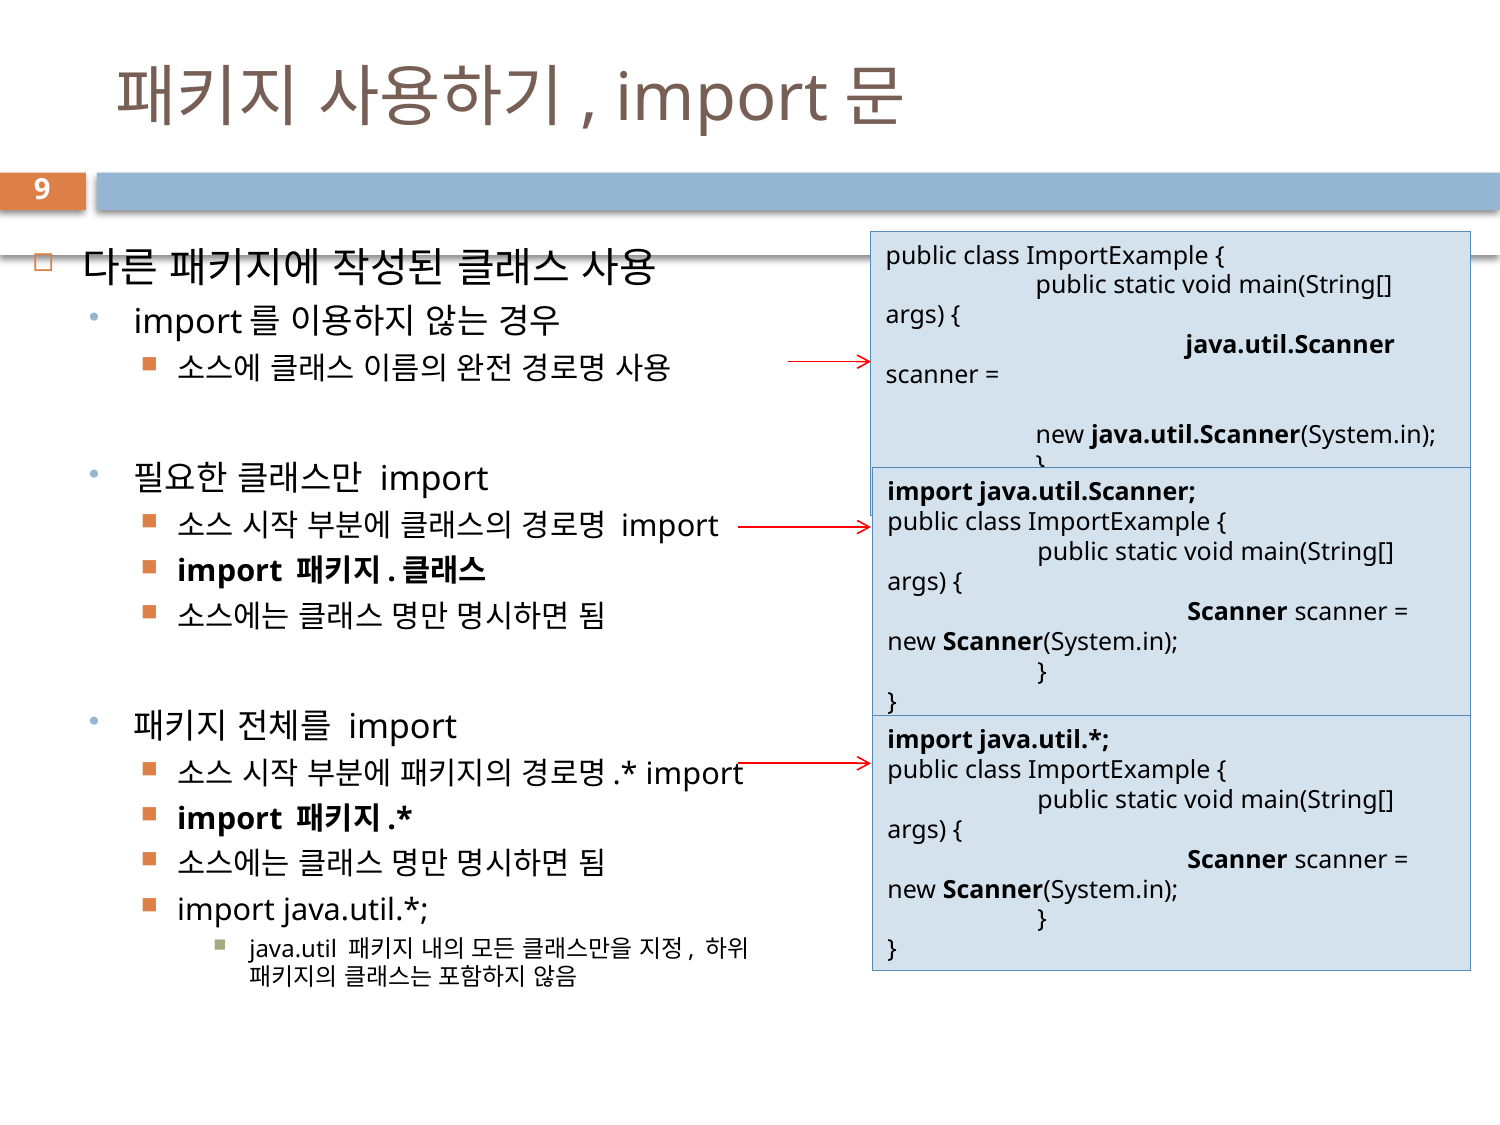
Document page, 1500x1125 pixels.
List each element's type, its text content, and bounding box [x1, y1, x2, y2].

title 패키지 사용하기, import문 [100, 37, 1438, 149]
text_box import java.util.*; public class ImportExample { public static void main(String[] args) { Scanner scanner = new Scanner(System.in); } } [872, 715, 1471, 971]
text_box import java.util.Scanner; public class ImportExample { public static void main(String[] args) { Scanner scanner = new Scanner(System.in); } } [872, 467, 1471, 715]
slide_number 9 [0, 170, 87, 211]
text_box public class ImportExample { public static void main(String[] args) { java.util.Scanner scanner = new java.util.Scanner(System.in); } } [870, 231, 1471, 516]
list 다른 패키지에 작성된 클래스 사용 import를 이용하지 않는 경우 소스에 클래스 이름의 완전 경로명 사용 필요한 클래스만 import 소스 시작 부분에 클래스의 경로명 import import 패키지.클래스 소스에는 클래스 명만 명시하면 됨 패키지 전체를 import 소스 시작 부분에 패키지의 경로명.* import import 패키지.* 소스에는 클래스 명만 명시하면 됨 import java.util.*; java.util 패키지 내의 모든 클래스만을 지정, 하위 패키지의 클래스는 포함하지 않음 [17, 233, 819, 1002]
